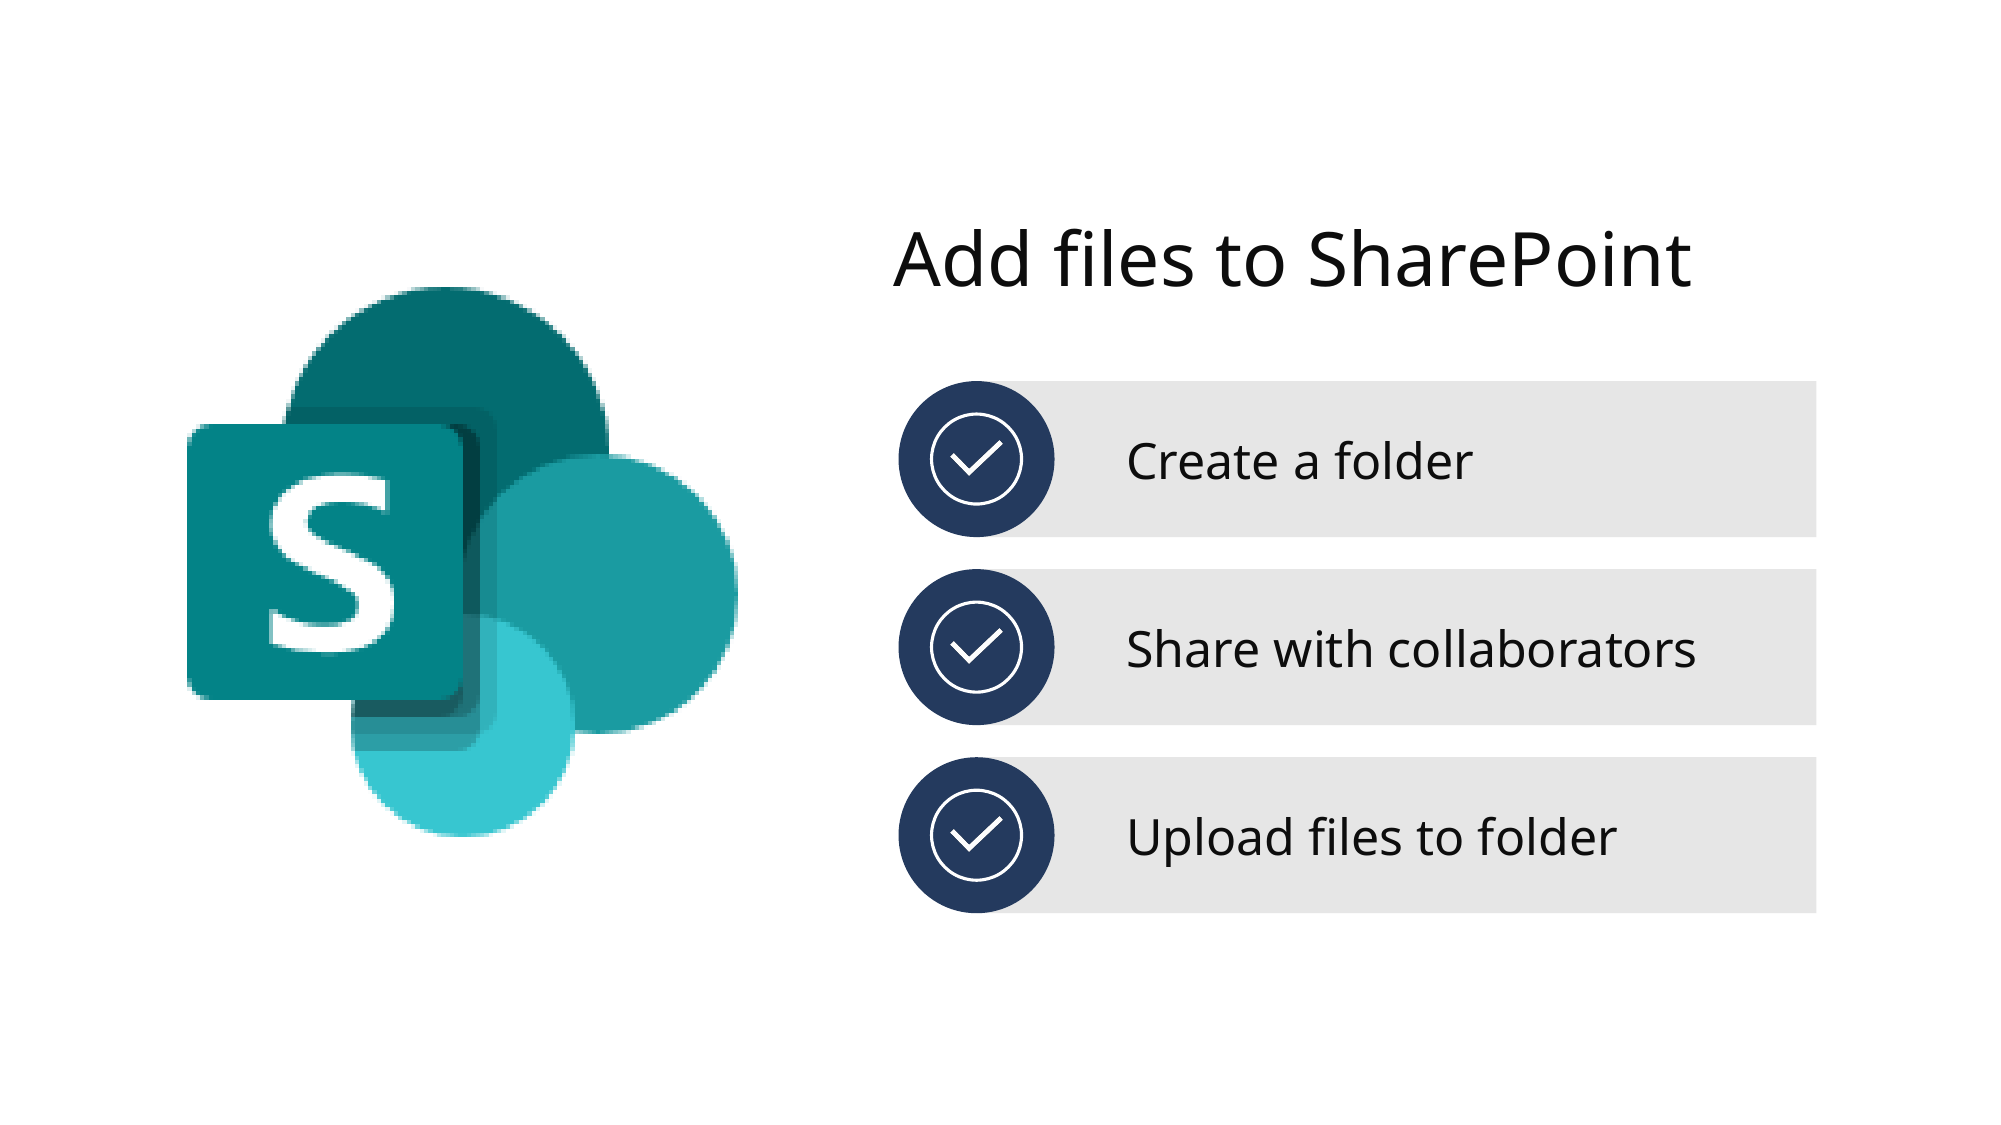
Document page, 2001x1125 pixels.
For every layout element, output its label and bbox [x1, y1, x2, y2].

text_box [898, 211, 1817, 914]
picture [122, 251, 771, 874]
